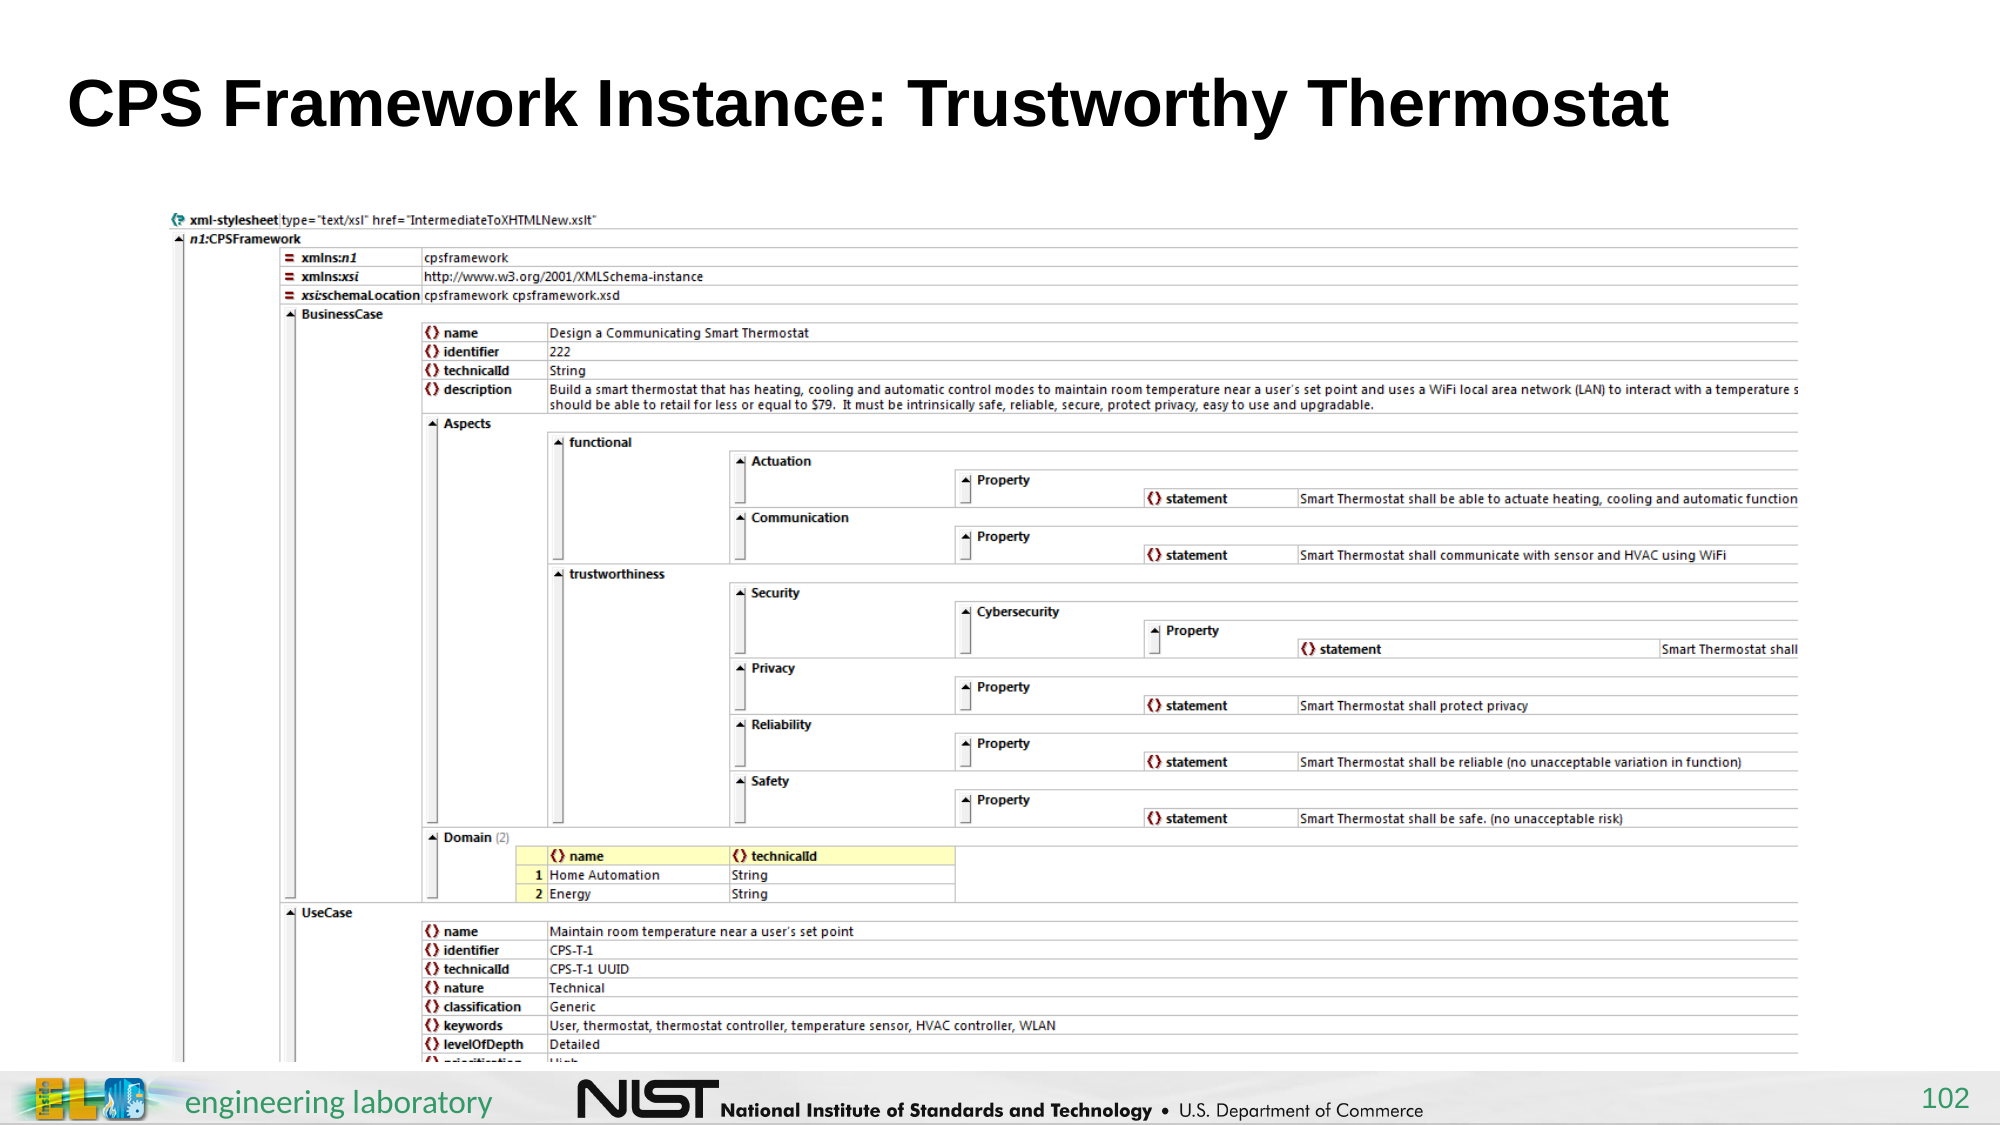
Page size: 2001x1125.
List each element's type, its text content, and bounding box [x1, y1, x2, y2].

picture [11, 1075, 237, 1121]
picture [169, 213, 1798, 1062]
title CPS Framework Instance: Trustworthy Thermostat [52, 66, 1778, 143]
slide_number 102 [1876, 1077, 1971, 1116]
picture [572, 1077, 1428, 1123]
